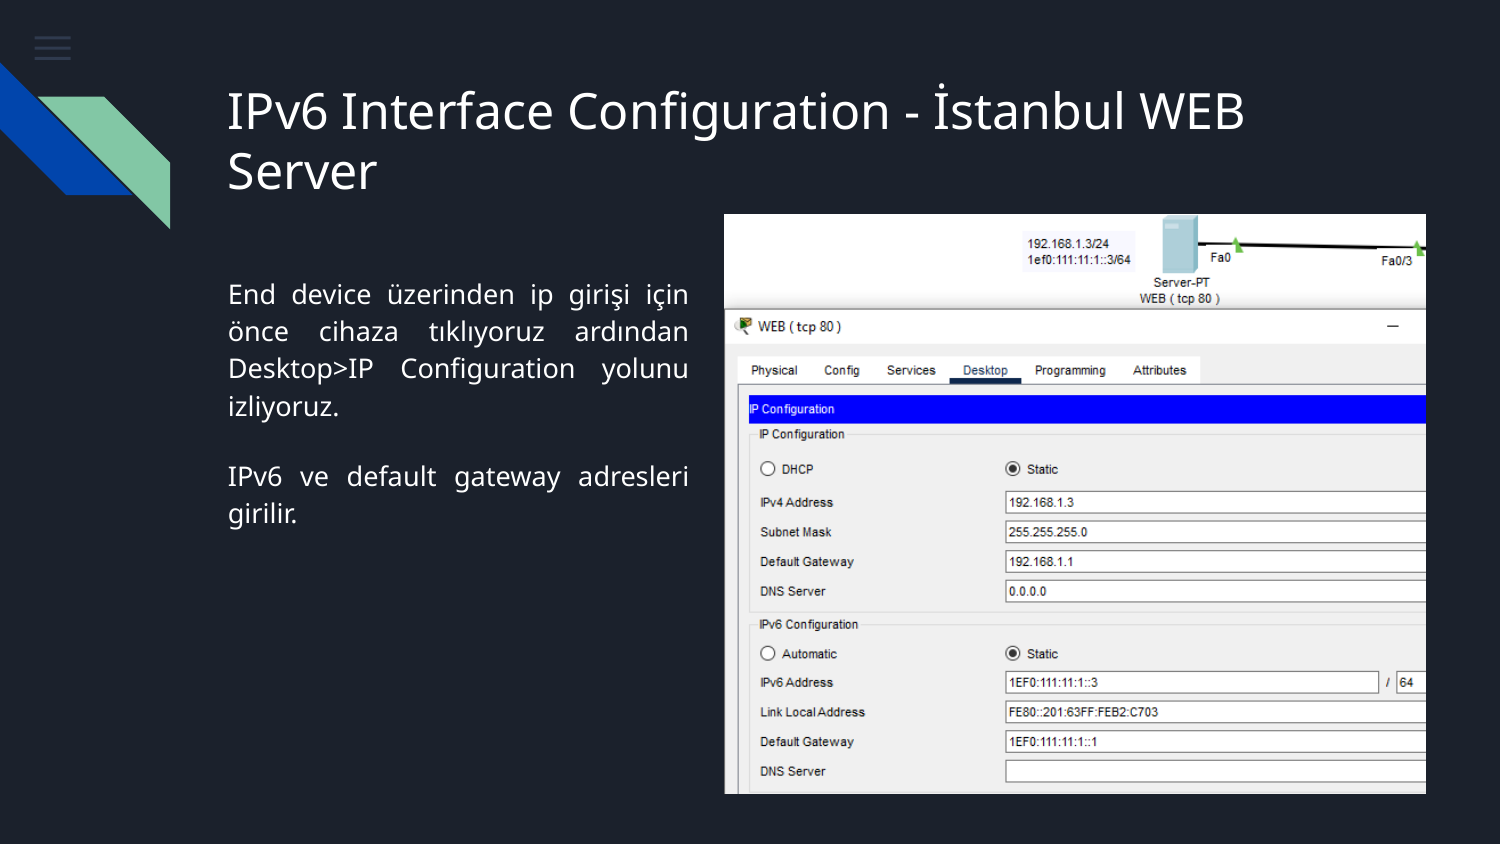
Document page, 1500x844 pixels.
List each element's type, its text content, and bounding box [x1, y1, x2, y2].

picture [723, 214, 1426, 794]
title IPv6 Interface Configuration - İstanbul WEB Server [212, 64, 1368, 215]
list End device üzerinden ip girişi için önce cihaza tıklıyoruz ardından Desktop>IP Configuration yolunu izliyoruz. IPv6 ve default gateway adresleri girilir. [212, 257, 705, 735]
